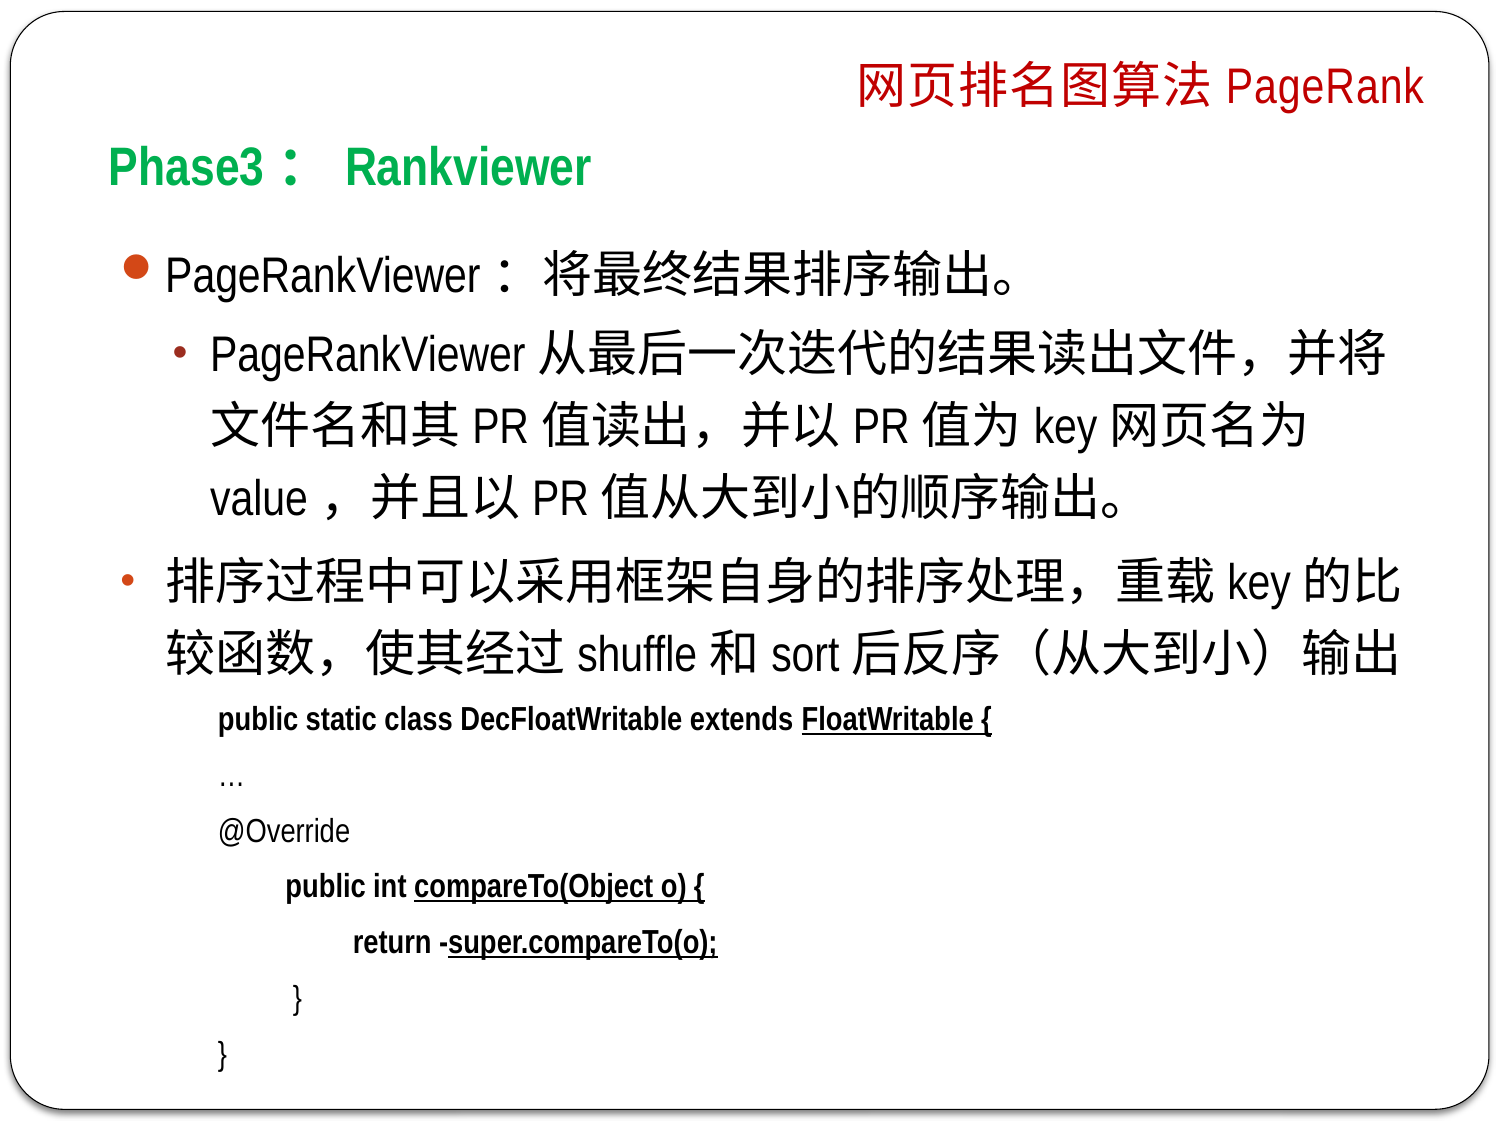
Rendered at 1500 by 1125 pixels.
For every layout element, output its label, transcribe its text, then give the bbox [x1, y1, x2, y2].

text_box 网页排名图算法PageRank [163, 35, 1439, 129]
list PageRankViewer：将最终结果排序输出。 PageRankViewer从最后一次迭代的结果读出文件，并将文件名和其PR值读出，并以PR值为key网页名为value，并且以PR值从大到小的顺序输出。 排序过程中可以采用框架自身的排序处理，重载key的比较函数，使其经过shuffle和sort后反序（从大到小）输出 public static class DecFloatWritable extends FloatWritable { … @Override public int compareTo(Object o) { return -super.compareTo(o); } } [105, 222, 1430, 973]
title Phase3：Rankviewer [93, 46, 1369, 212]
